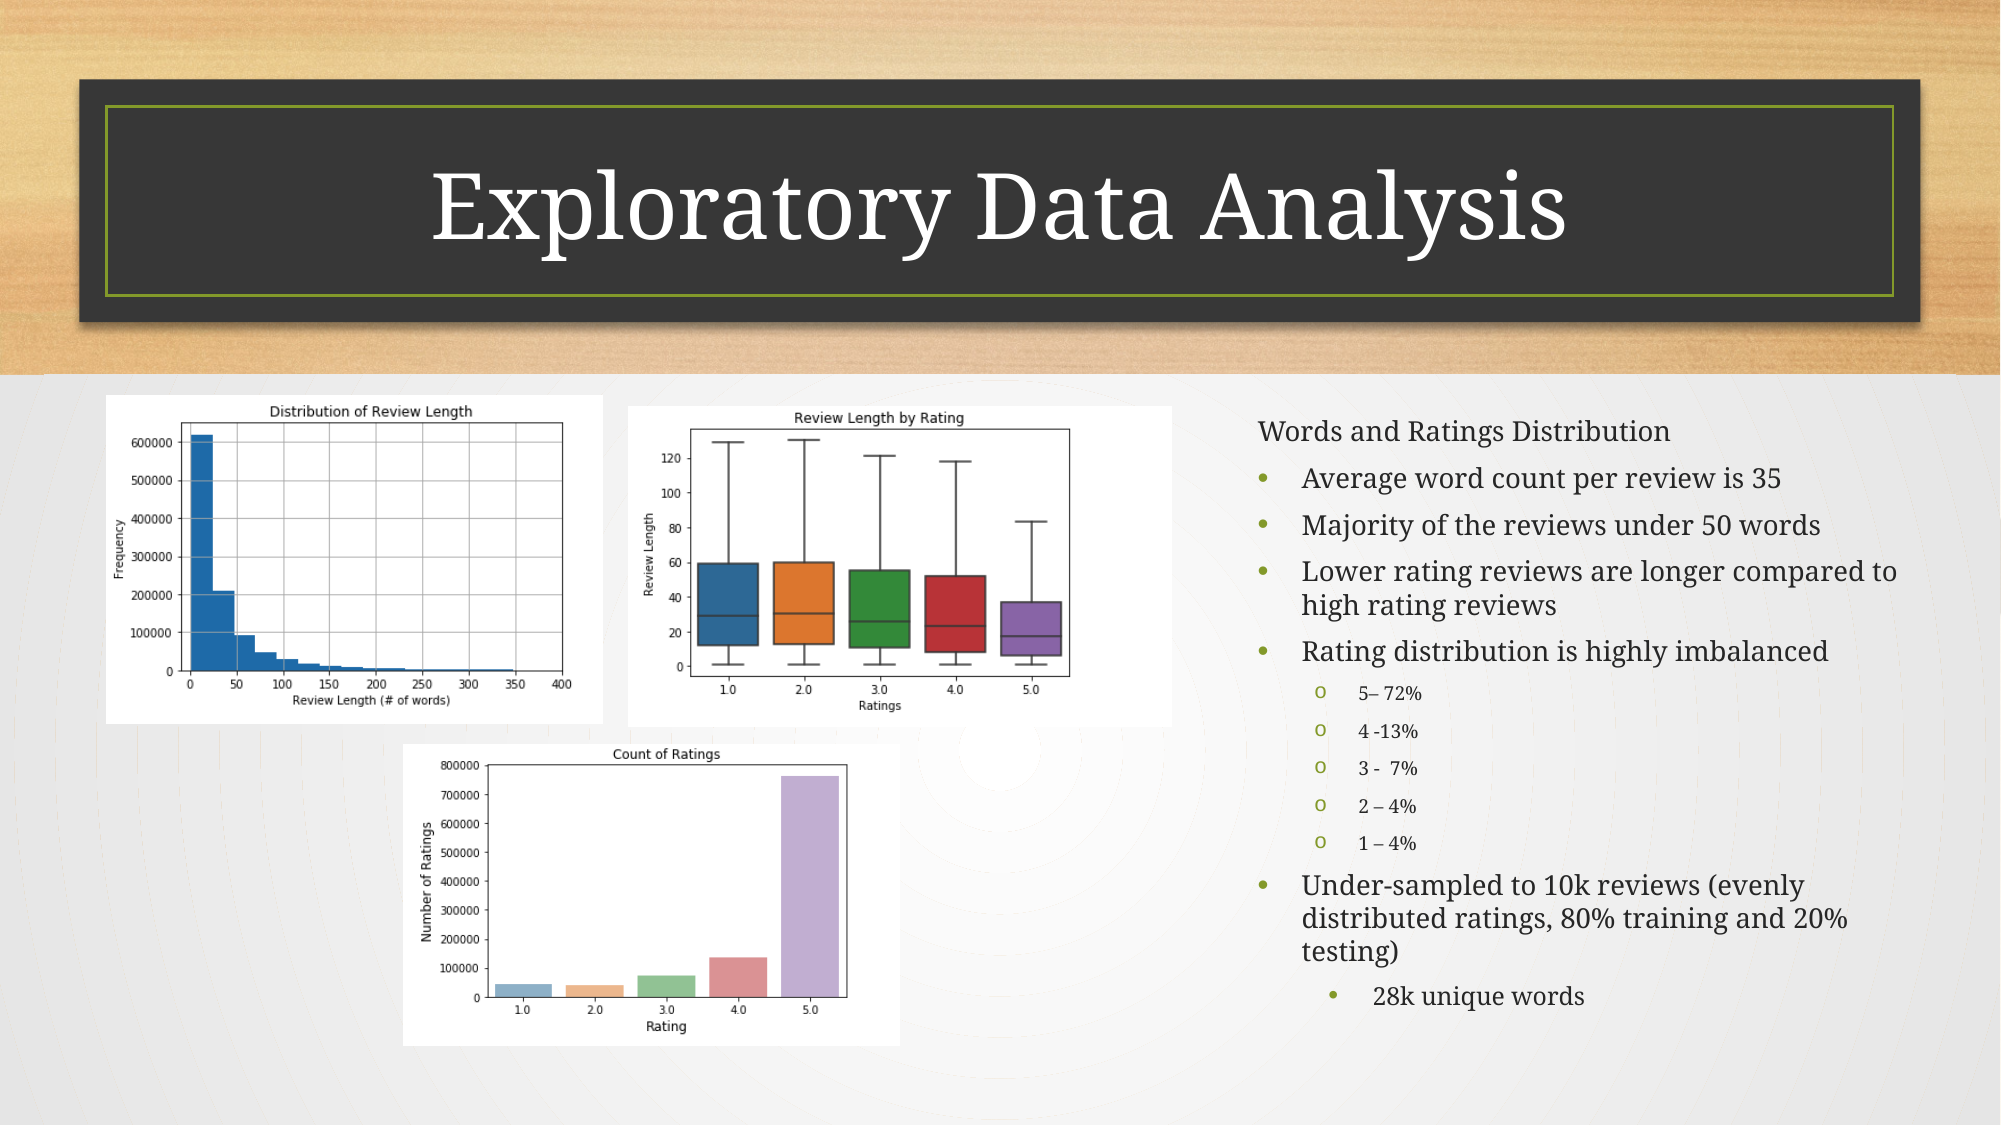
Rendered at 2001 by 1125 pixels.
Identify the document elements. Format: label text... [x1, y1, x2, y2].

picture [403, 743, 901, 1046]
text_box [0, 374, 2000, 1125]
text_box [78, 78, 1922, 323]
text_box [0, 0, 2000, 374]
list Words and Ratings Distribution Average word count per review is 35 Majority of the reviews under 50 words Lower rating reviews are longer compared to high rating reviews Rating distribution is highly imbalanced 5– 72% 4 -13% 3 - 7% 2 – 4% 1 – 4% Under-sampled to 10k reviews (evenly distributed ratings, 80% training and 20% testing) 28k unique words [1171, 406, 1921, 1019]
picture [106, 395, 604, 724]
picture [627, 406, 1173, 727]
text_box [106, 106, 1894, 296]
